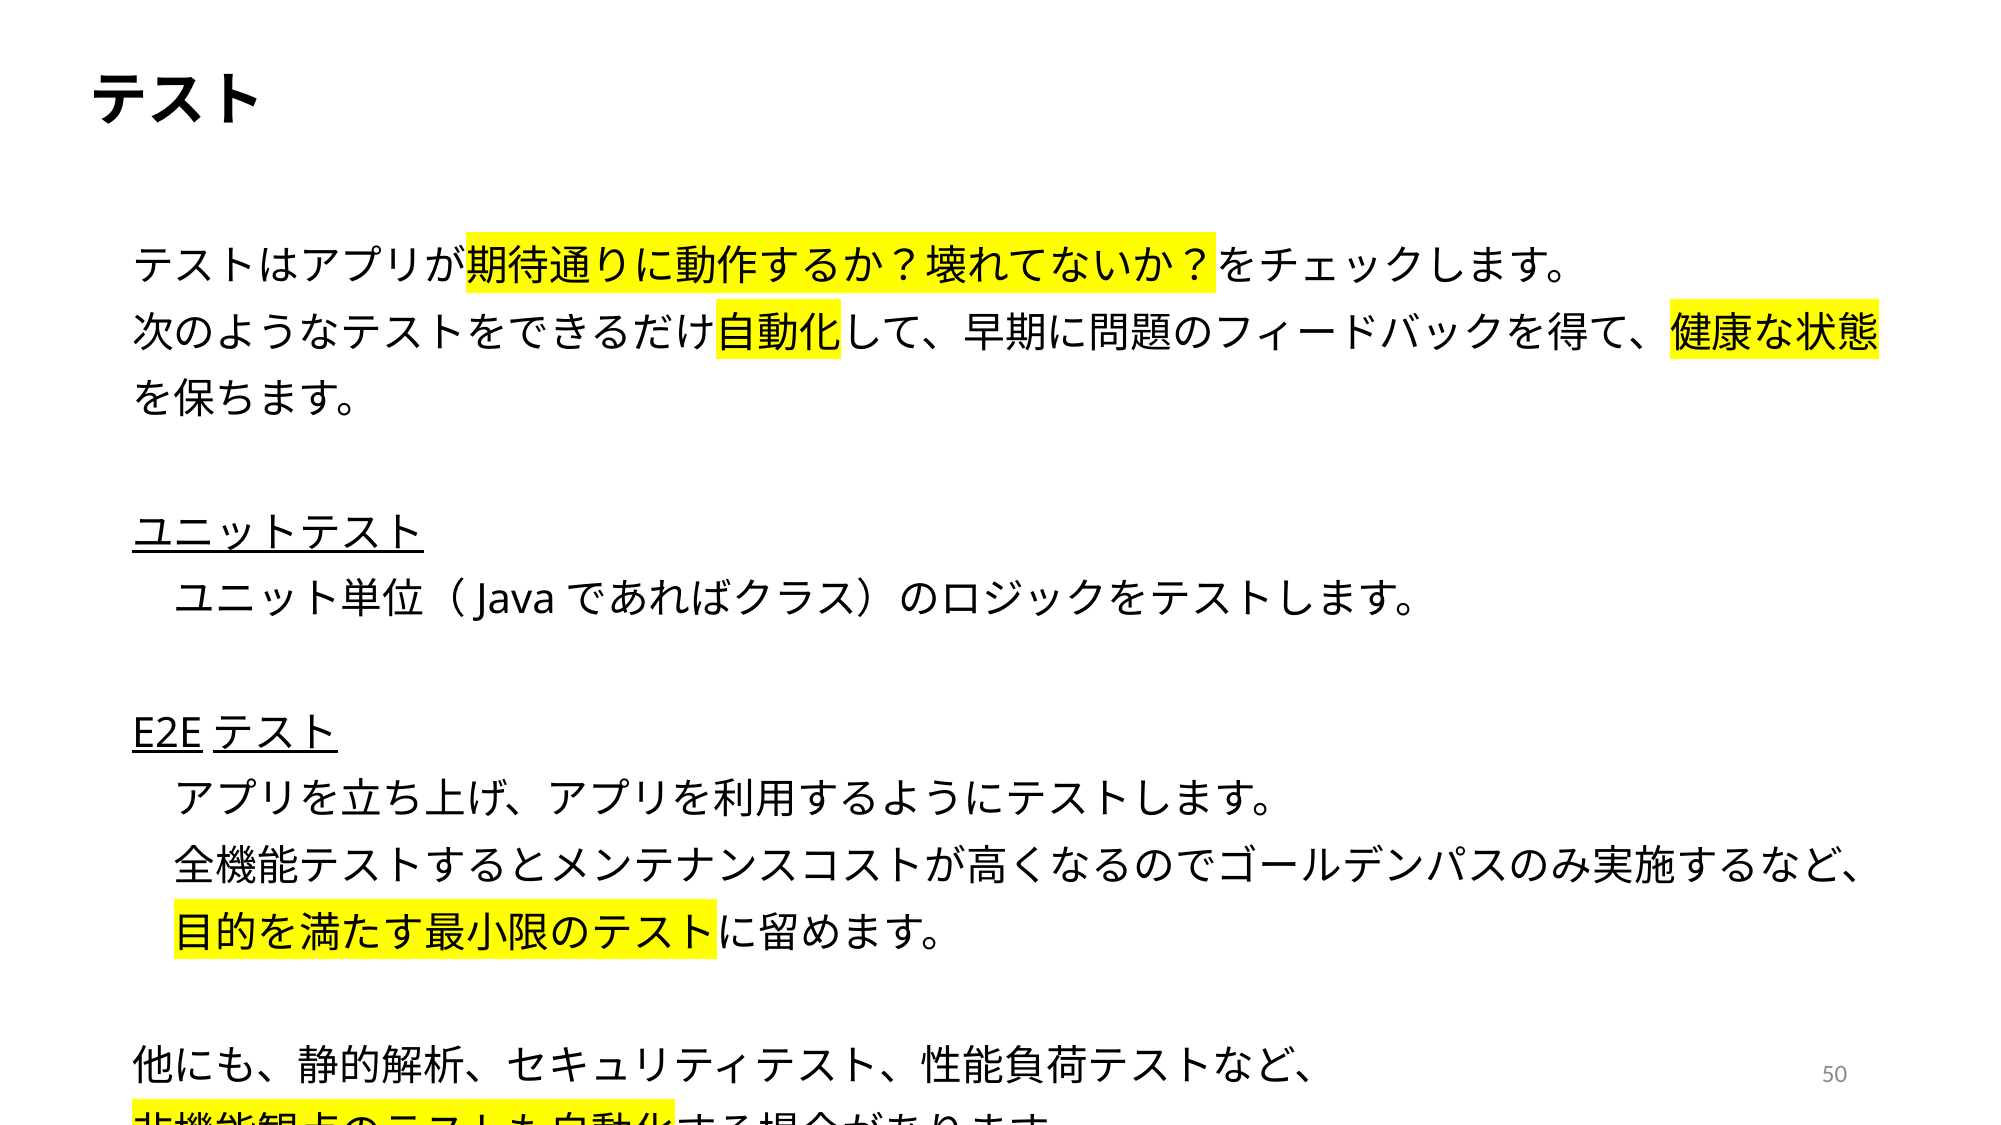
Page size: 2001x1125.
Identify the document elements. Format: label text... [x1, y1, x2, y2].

text_box テストはアプリが期待通りに動作するか？壊れてないか？をチェックします。 次のようなテストをできるだけ自動化して、早期に問題のフィードバックを得て、健康な状態を保ちます。 ユニットテスト ユニット単位（Javaであればクラス）のロジックをテストします。 E2Eテスト アプリを立ち上げ、アプリを利用するようにテストします。 全機能テストするとメンテナンスコストが高くなるのでゴールデンパスのみ実施するなど、 目的を満たす最小限のテストに留めます。 他にも、静的解析、セキュリティテスト、性能負荷テストなど、 非機能観点のテストも自動化する場合があります。 [117, 214, 1904, 1125]
text_box テスト [74, 54, 1454, 140]
slide_number 50 [1412, 1042, 1863, 1103]
